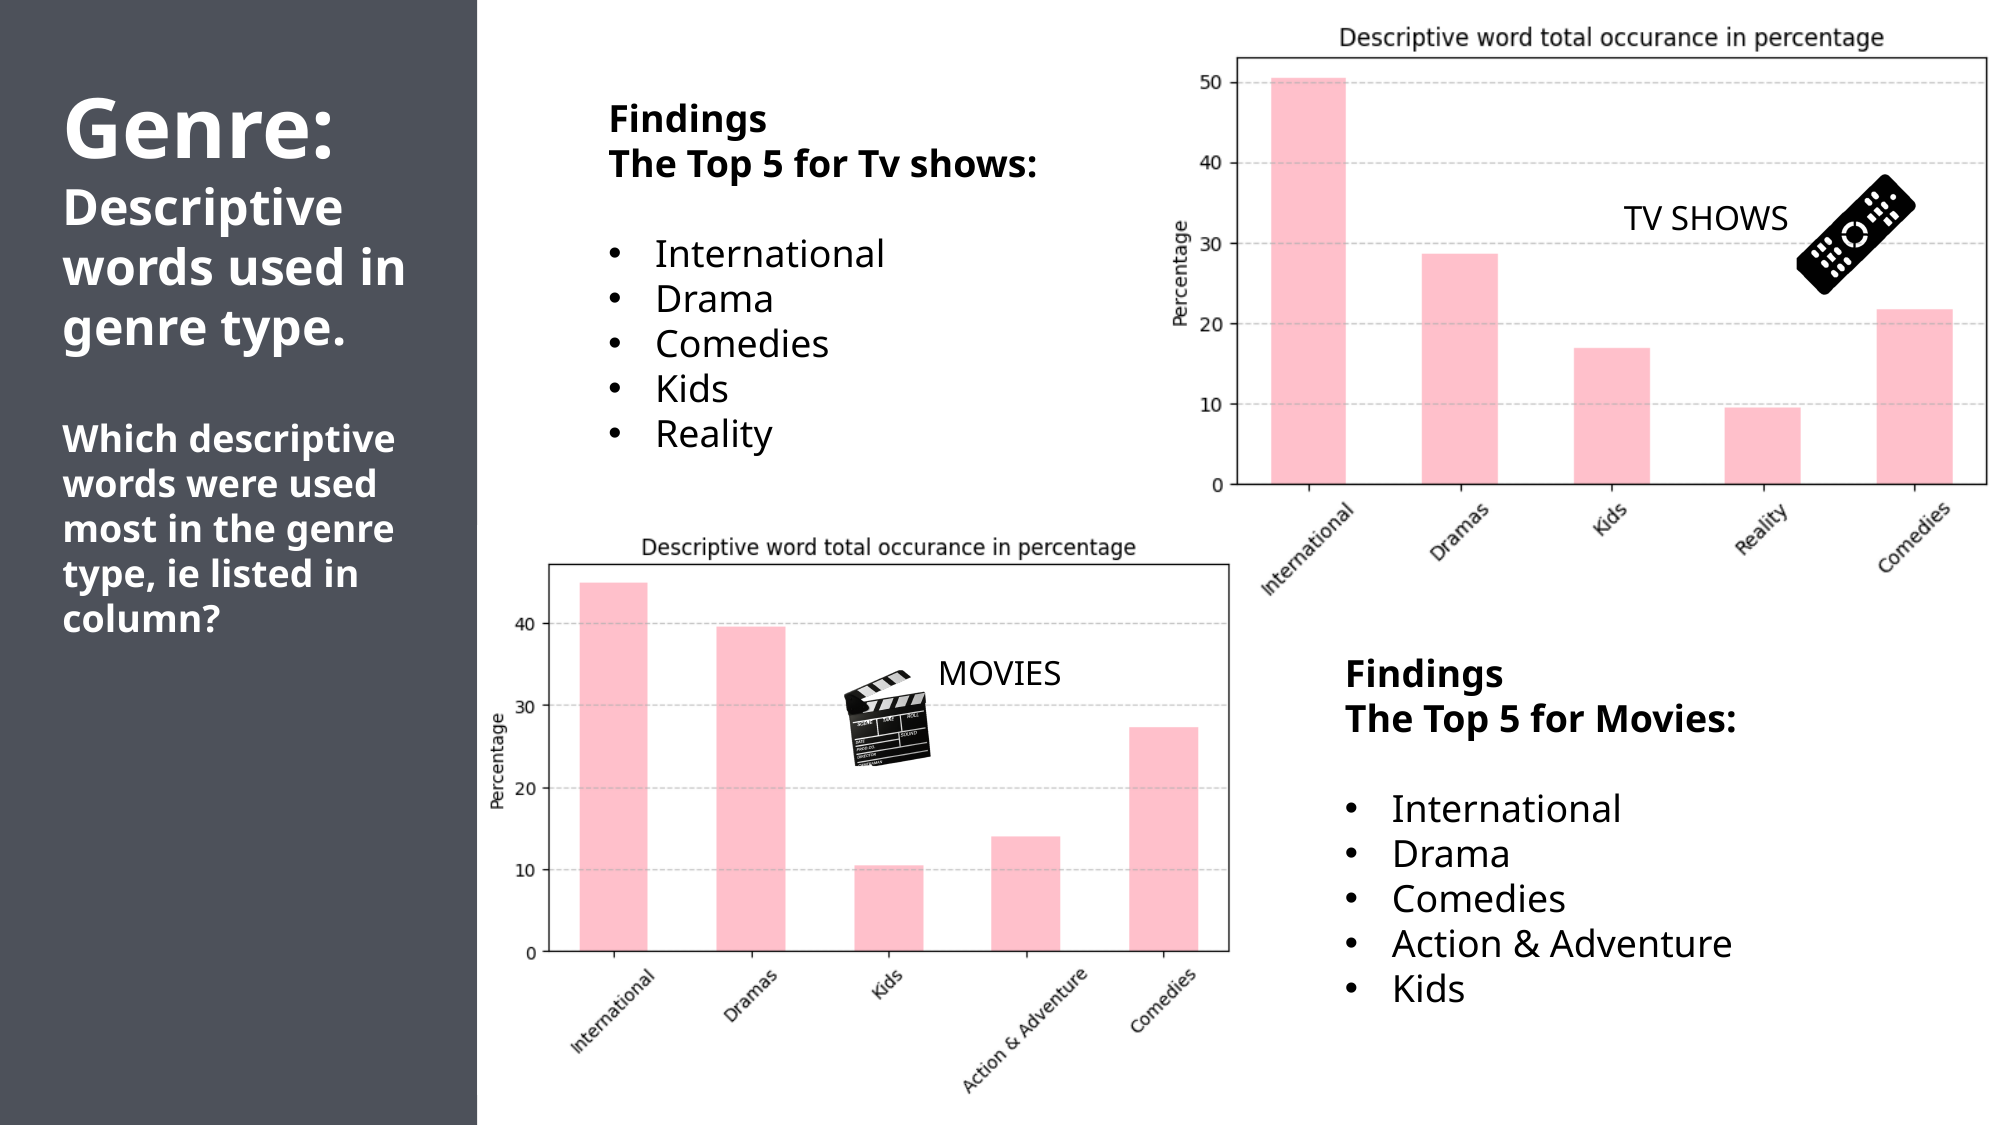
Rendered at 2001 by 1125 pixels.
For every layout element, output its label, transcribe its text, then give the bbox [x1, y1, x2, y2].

text_box Findings The Top 5 for Tv shows: International Drama Comedies Kids Reality [593, 87, 1071, 463]
picture [477, 13, 2000, 1095]
text_box Findings The Top 5 for Movies: International Drama Comedies Action & Adventure Kids [1330, 643, 2000, 1018]
text_box [0, 0, 478, 1125]
text_box Genre: Descriptive words used in genre type. Which descriptive words were used most in the genre type, ie listed in column? [47, 67, 430, 963]
